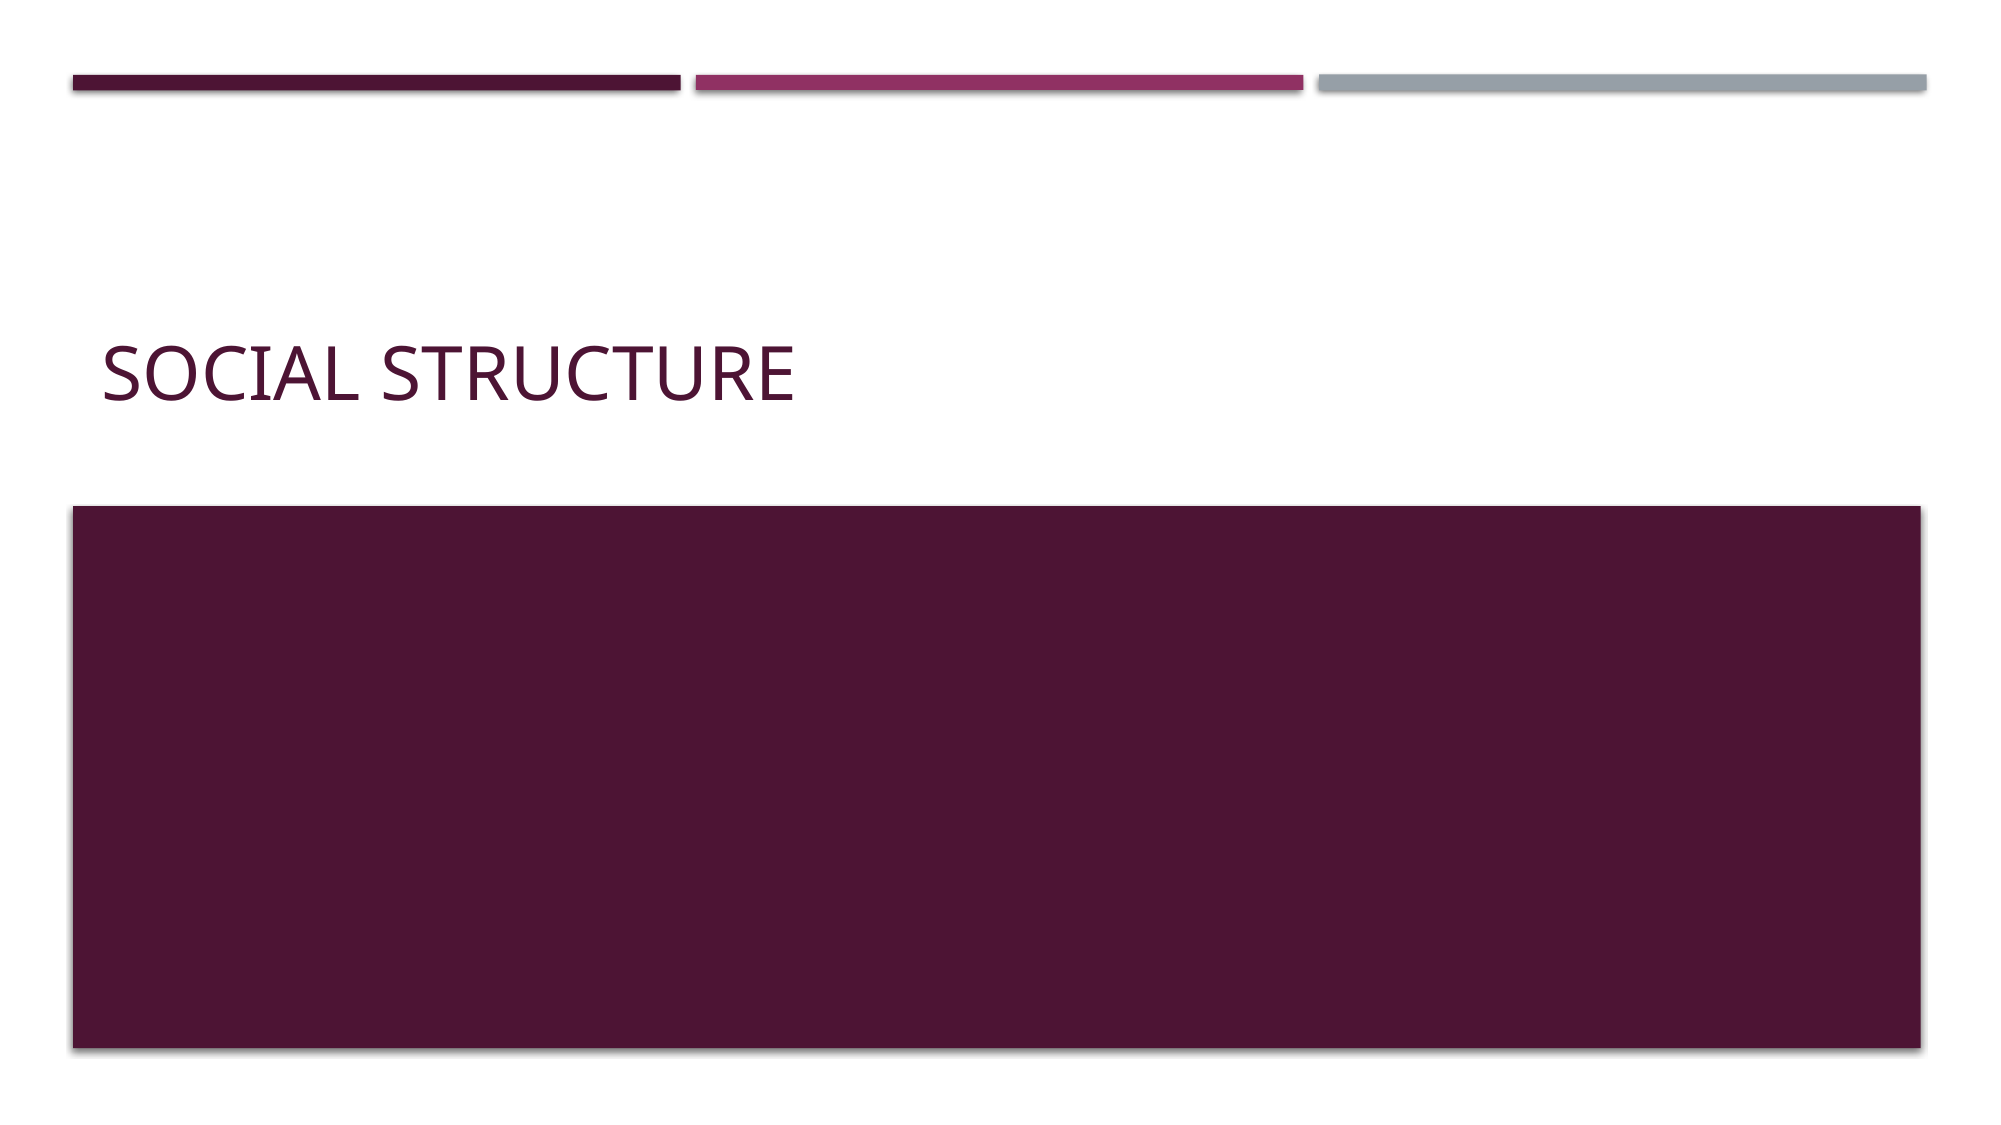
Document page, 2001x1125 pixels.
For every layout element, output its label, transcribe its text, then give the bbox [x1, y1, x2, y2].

title SOCIAL STRUCTURE [86, 181, 1890, 424]
